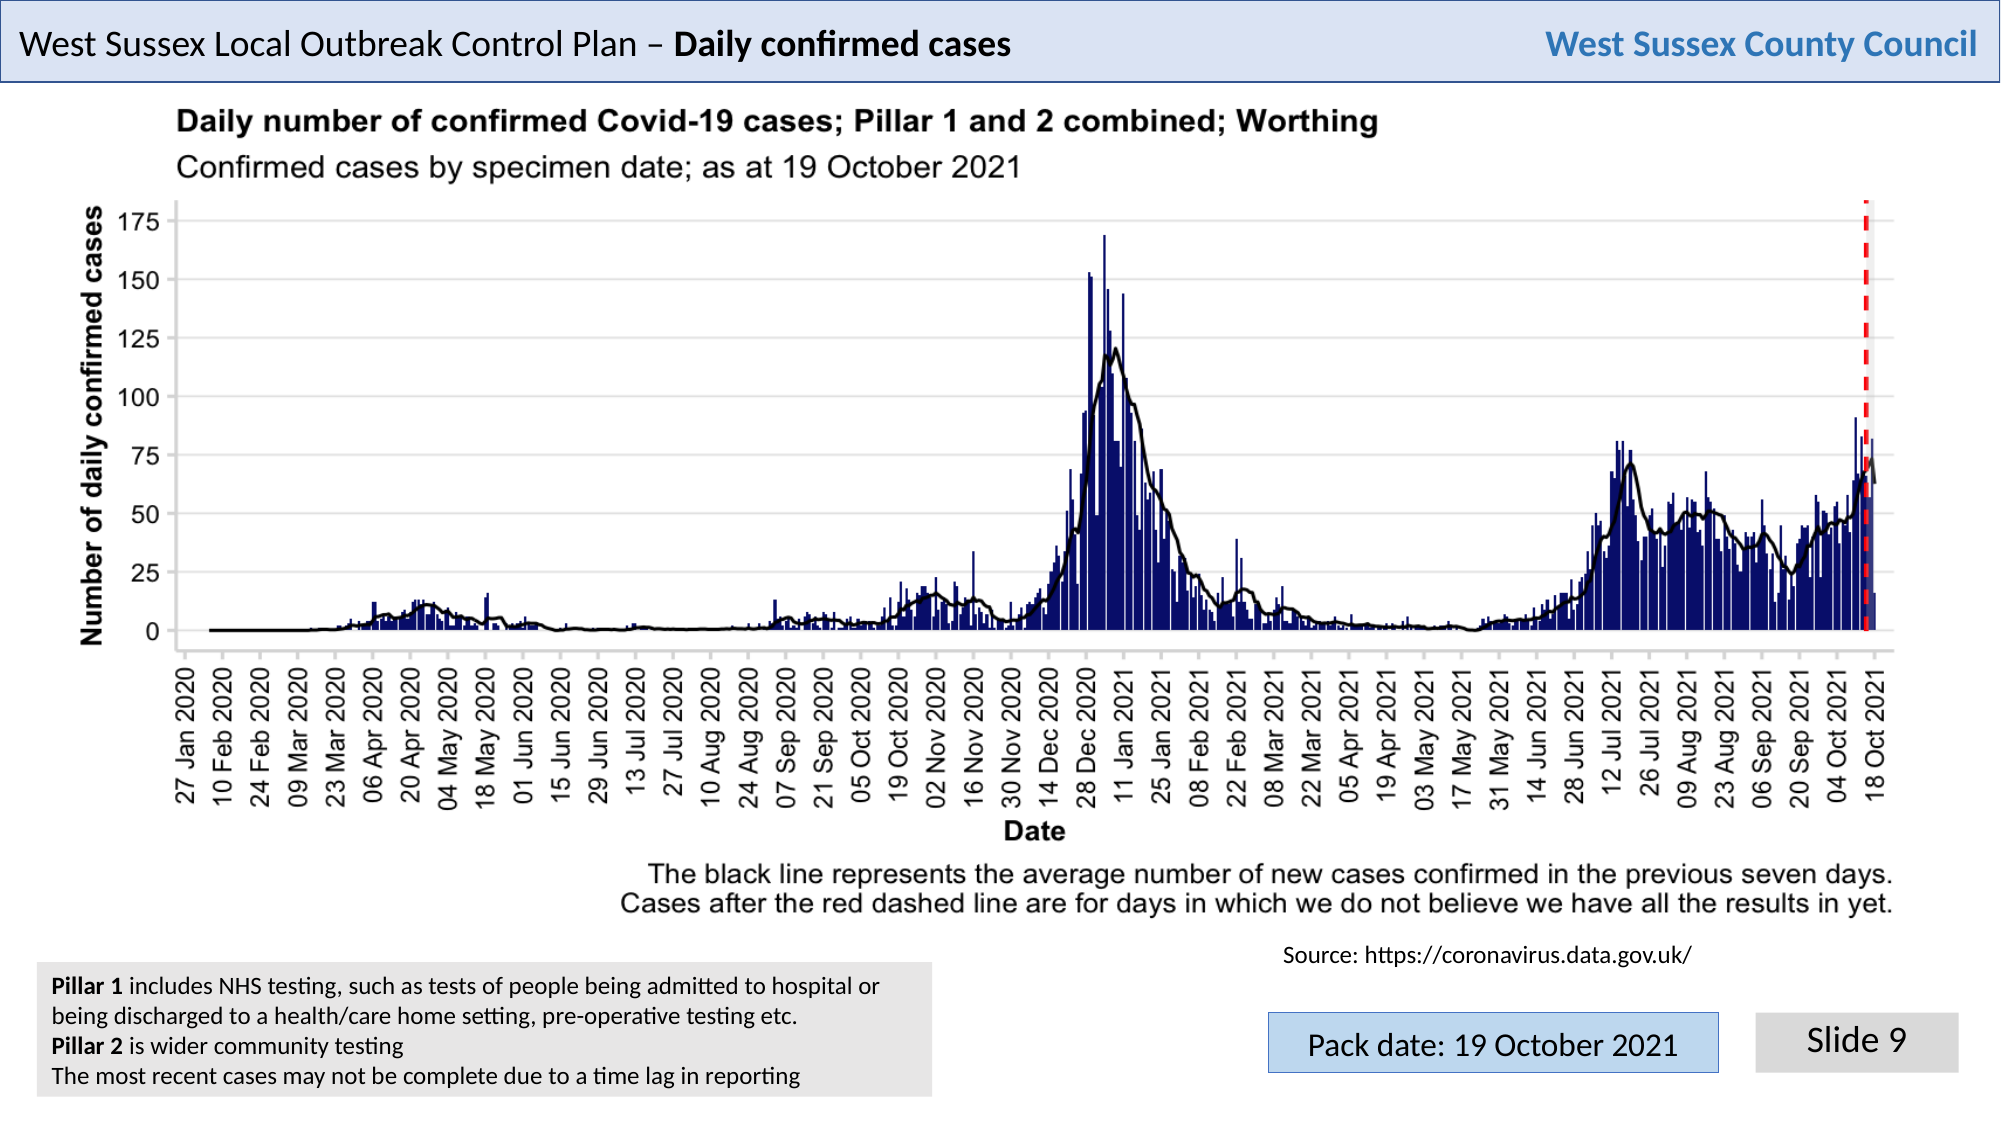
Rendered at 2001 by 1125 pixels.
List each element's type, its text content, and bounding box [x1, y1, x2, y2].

list Source: https://coronavirus.data.gov.uk/ [1268, 935, 1912, 995]
picture [63, 91, 1912, 935]
list Slide 9 [1755, 1012, 1959, 1073]
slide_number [1268, 1012, 1719, 1073]
